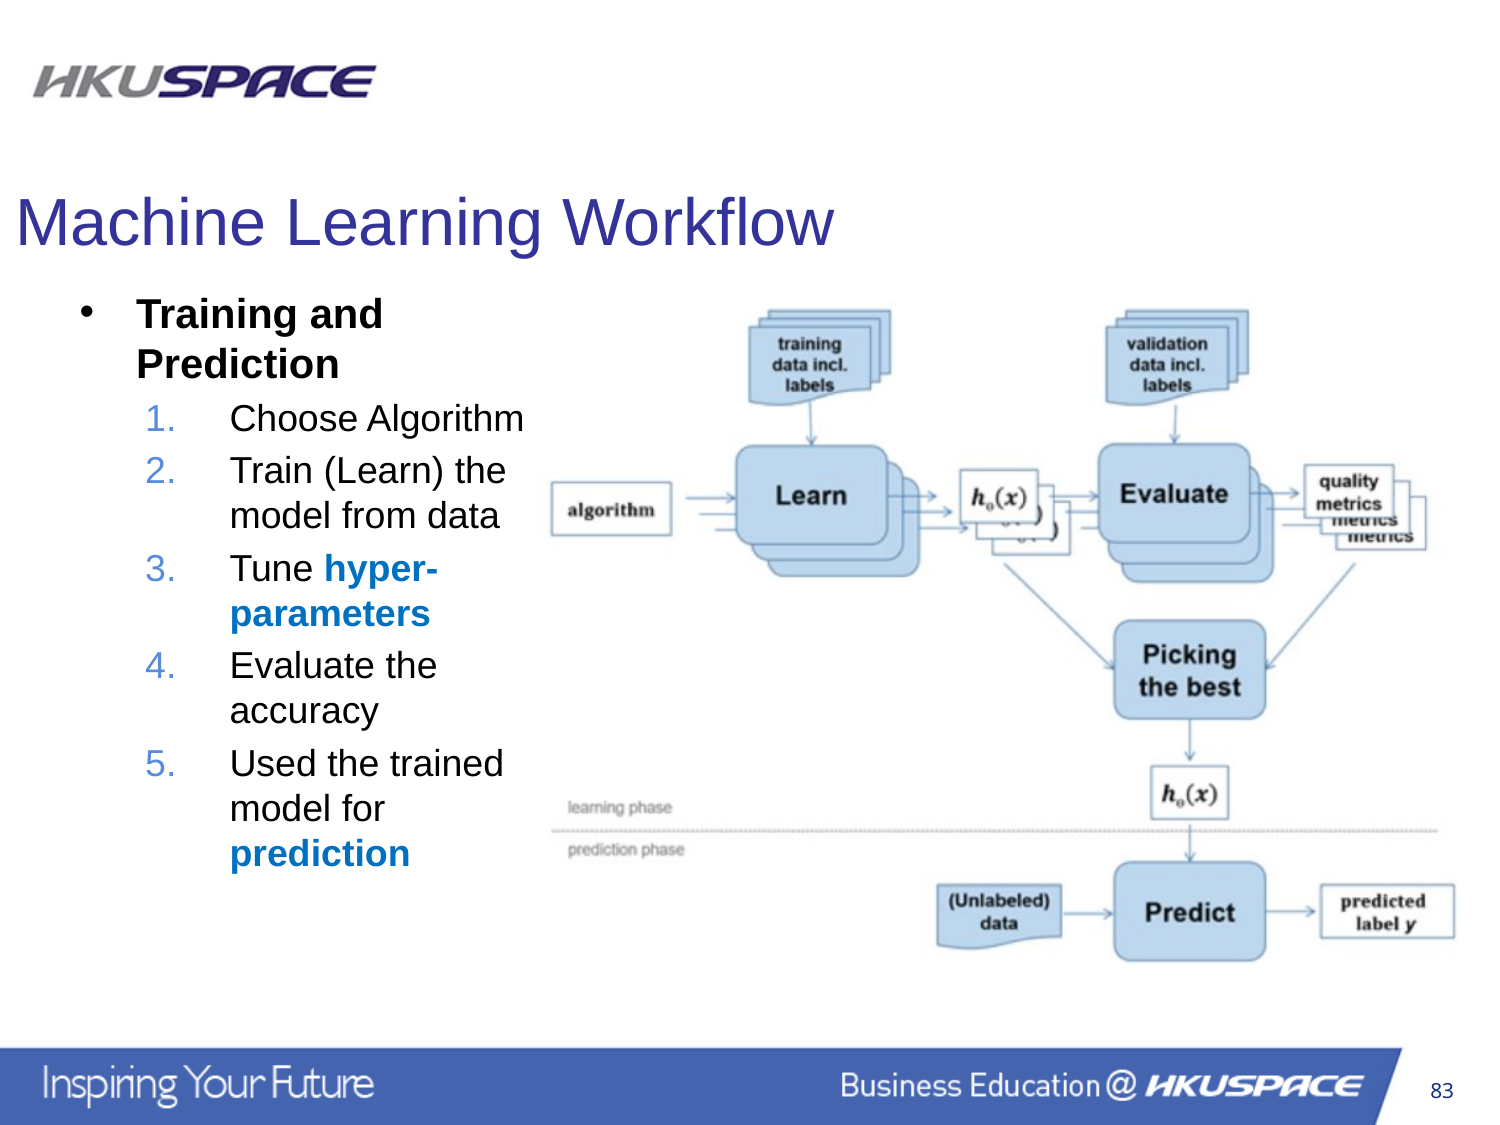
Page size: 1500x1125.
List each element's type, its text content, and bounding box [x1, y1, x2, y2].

text_box Training and Prediction Choose Algorithm Train (Learn) the model from data Tune hyper-parameters Evaluate the accuracy Used the trained model for prediction [64, 278, 561, 1047]
title Machine Learning Workflow [0, 101, 1325, 266]
slide_number 83 [1415, 1070, 1499, 1125]
picture [0, 0, 1500, 1125]
